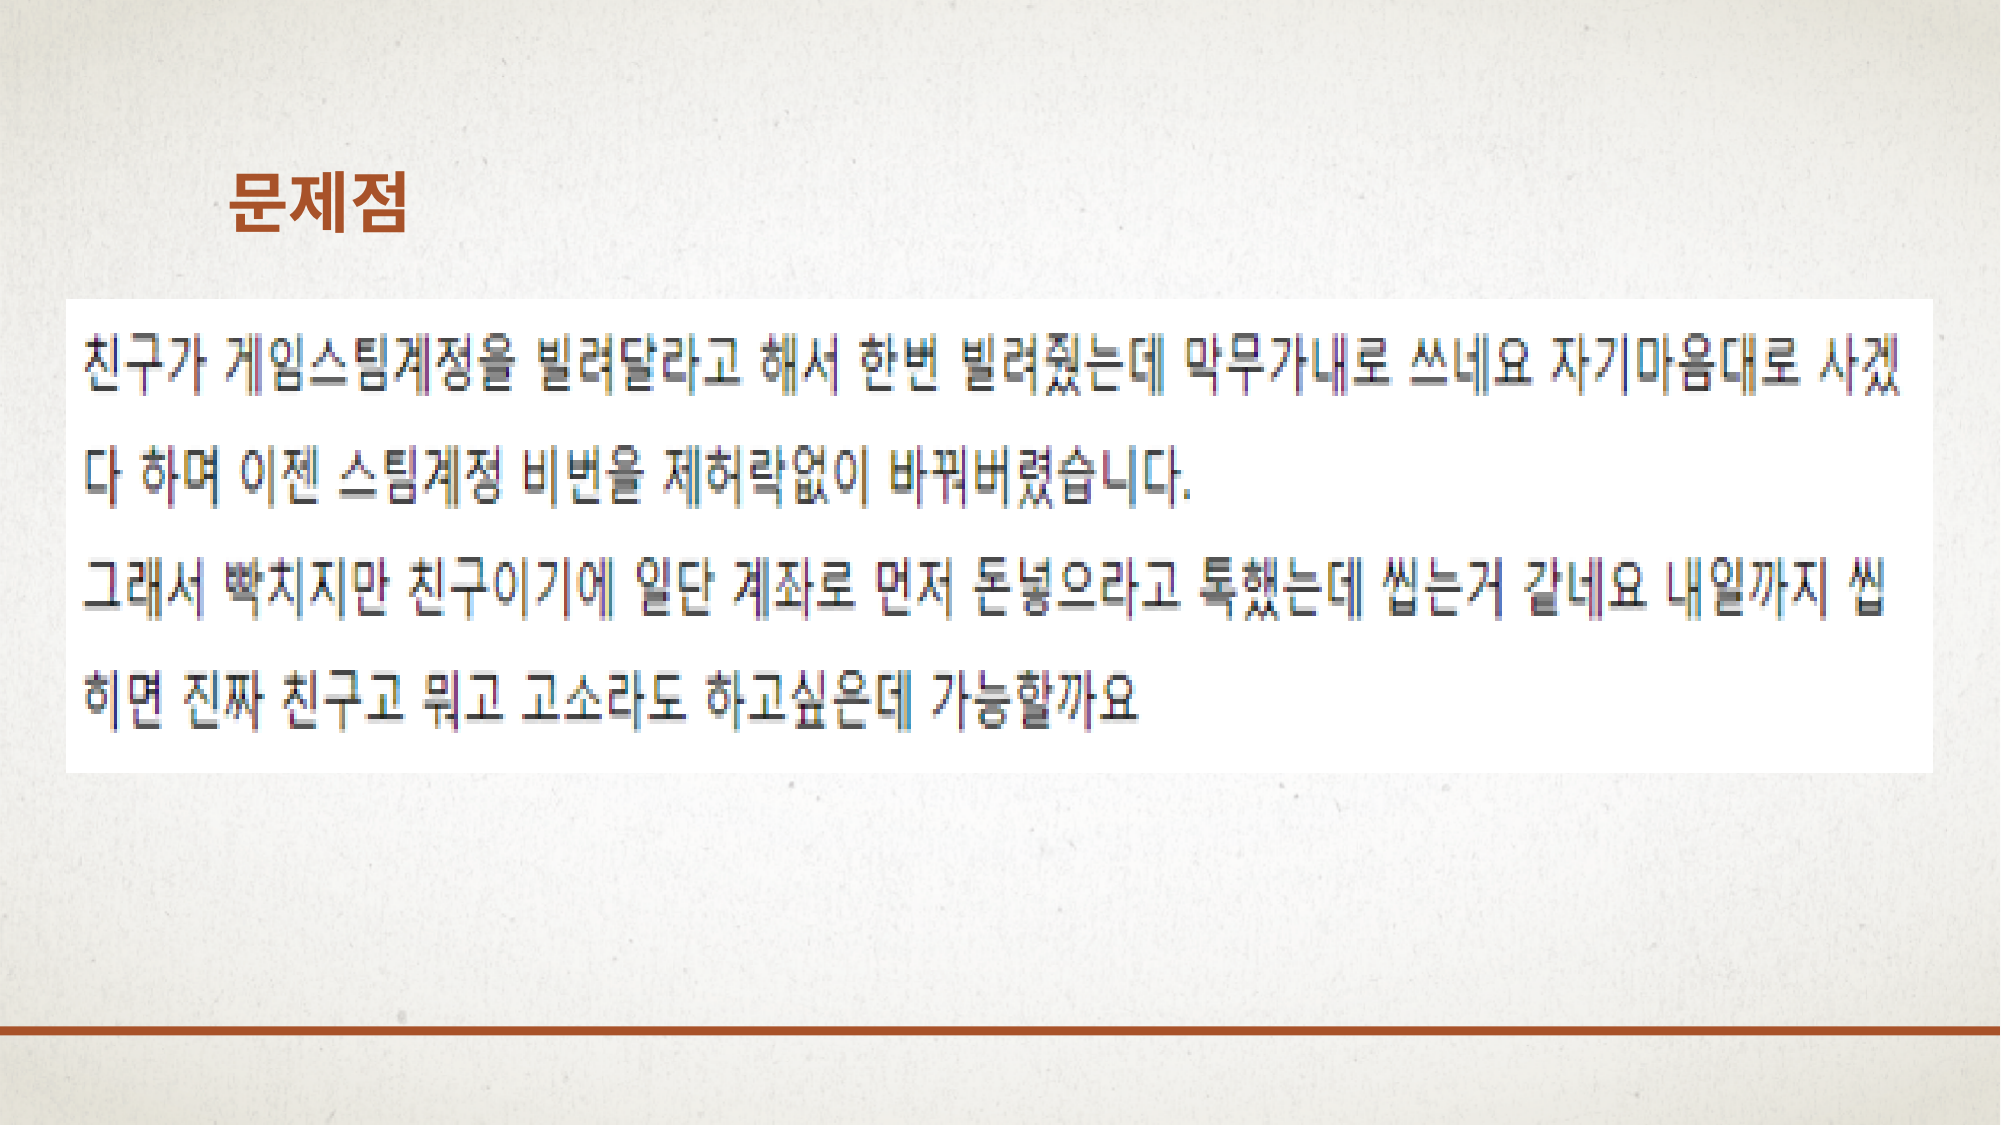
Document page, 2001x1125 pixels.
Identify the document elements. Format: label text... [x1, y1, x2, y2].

picture [0, 0, 2001, 1125]
title 문제점 [212, 62, 1788, 250]
